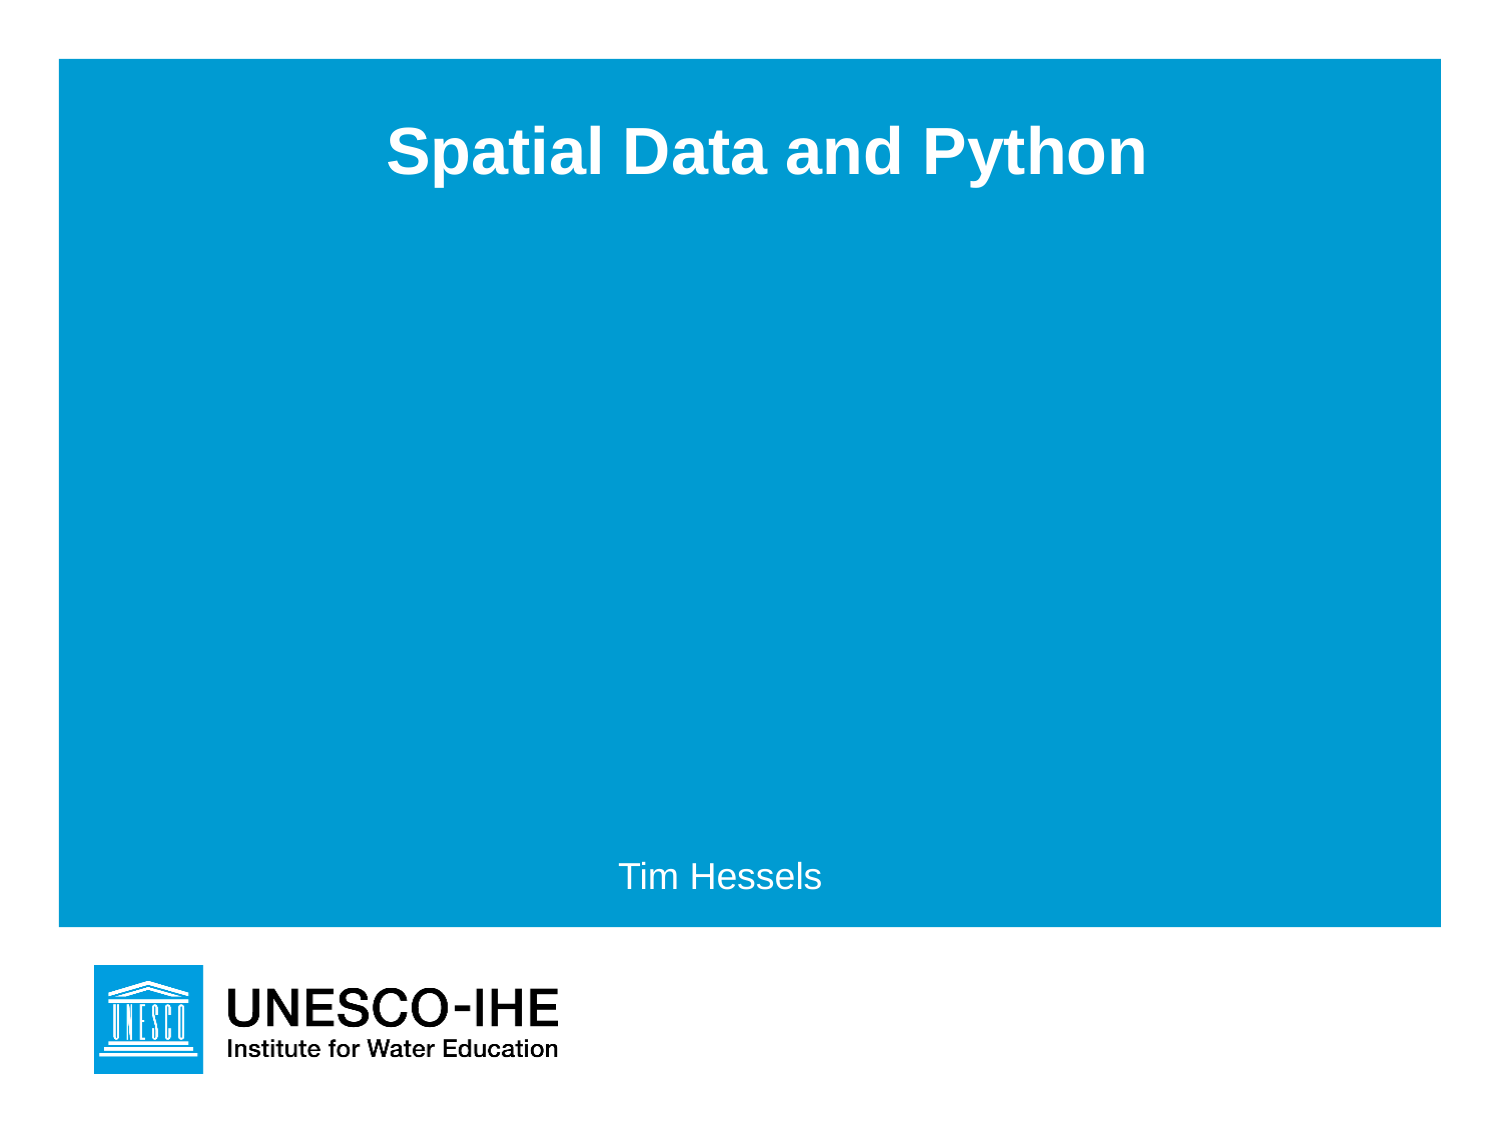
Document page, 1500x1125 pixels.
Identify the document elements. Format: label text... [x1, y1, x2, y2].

list Spatial Data and Python [100, 90, 1436, 764]
subtitle Tim Hessels [53, 834, 1388, 1125]
